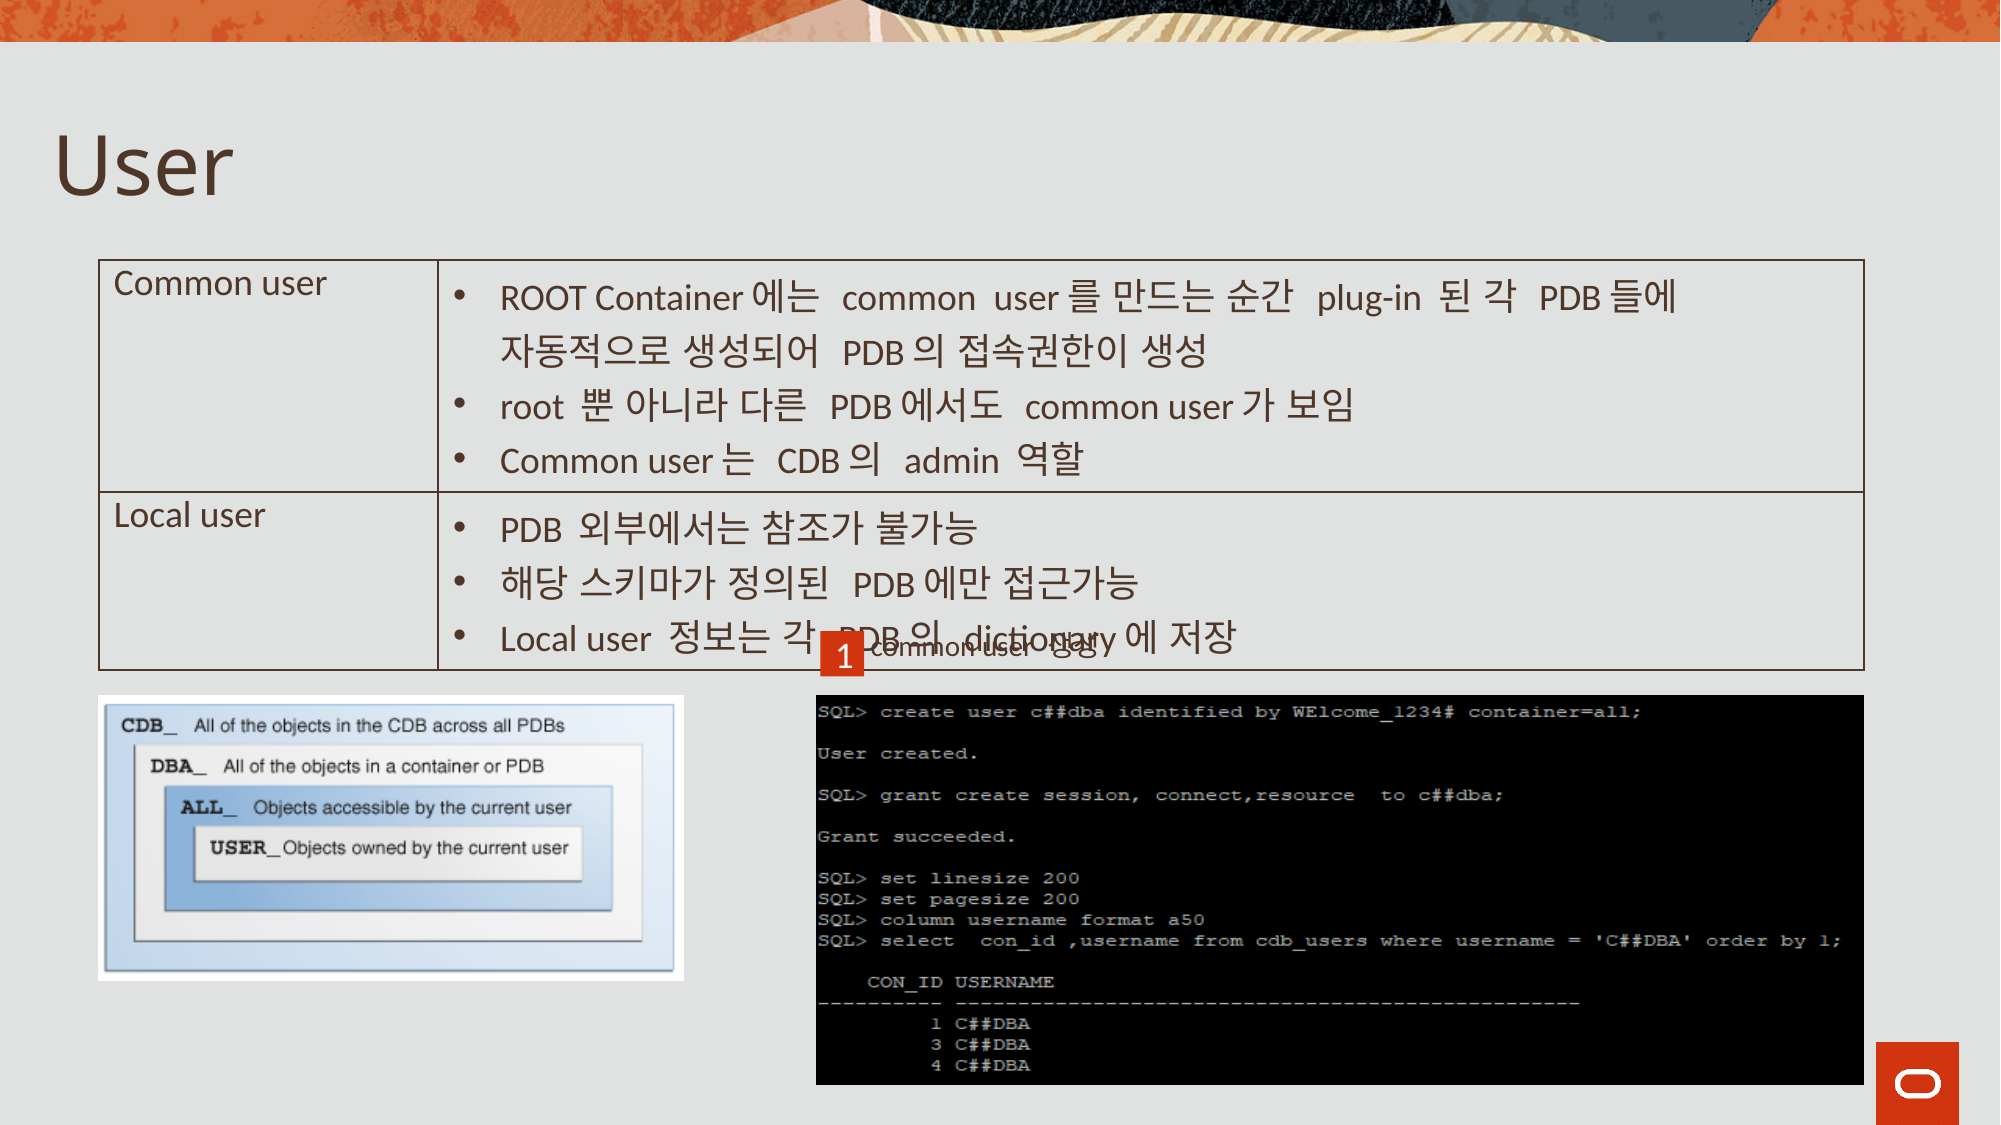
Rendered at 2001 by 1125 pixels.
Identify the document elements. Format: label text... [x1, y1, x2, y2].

text_box 1 [819, 630, 865, 677]
text_box common user 생성 [865, 631, 1618, 677]
table_cell Local user [100, 493, 437, 669]
picture [0, 0, 2000, 42]
table_cell PDB 외부에서는 참조가 불가능 해당 스키마가 정의된 PDB에만 접근가능 Local user 정보는 각 PDB의 dictionary에 저장 [439, 493, 1863, 669]
table_header ROOT Container에는 common user를 만드는 순간 plug-in 된 각 PDB들에 자동적으로 생성되어 PDB의 접속권한이 생성 root 뿐 아니라 다른 PDB에서도 common user가 보임 Common user는 CDB의 admin 역할 [439, 261, 1863, 491]
picture [816, 695, 1864, 1085]
picture [1876, 1042, 1959, 1125]
title User [52, 59, 1925, 278]
table_header Common user [100, 261, 437, 491]
picture [98, 695, 685, 981]
